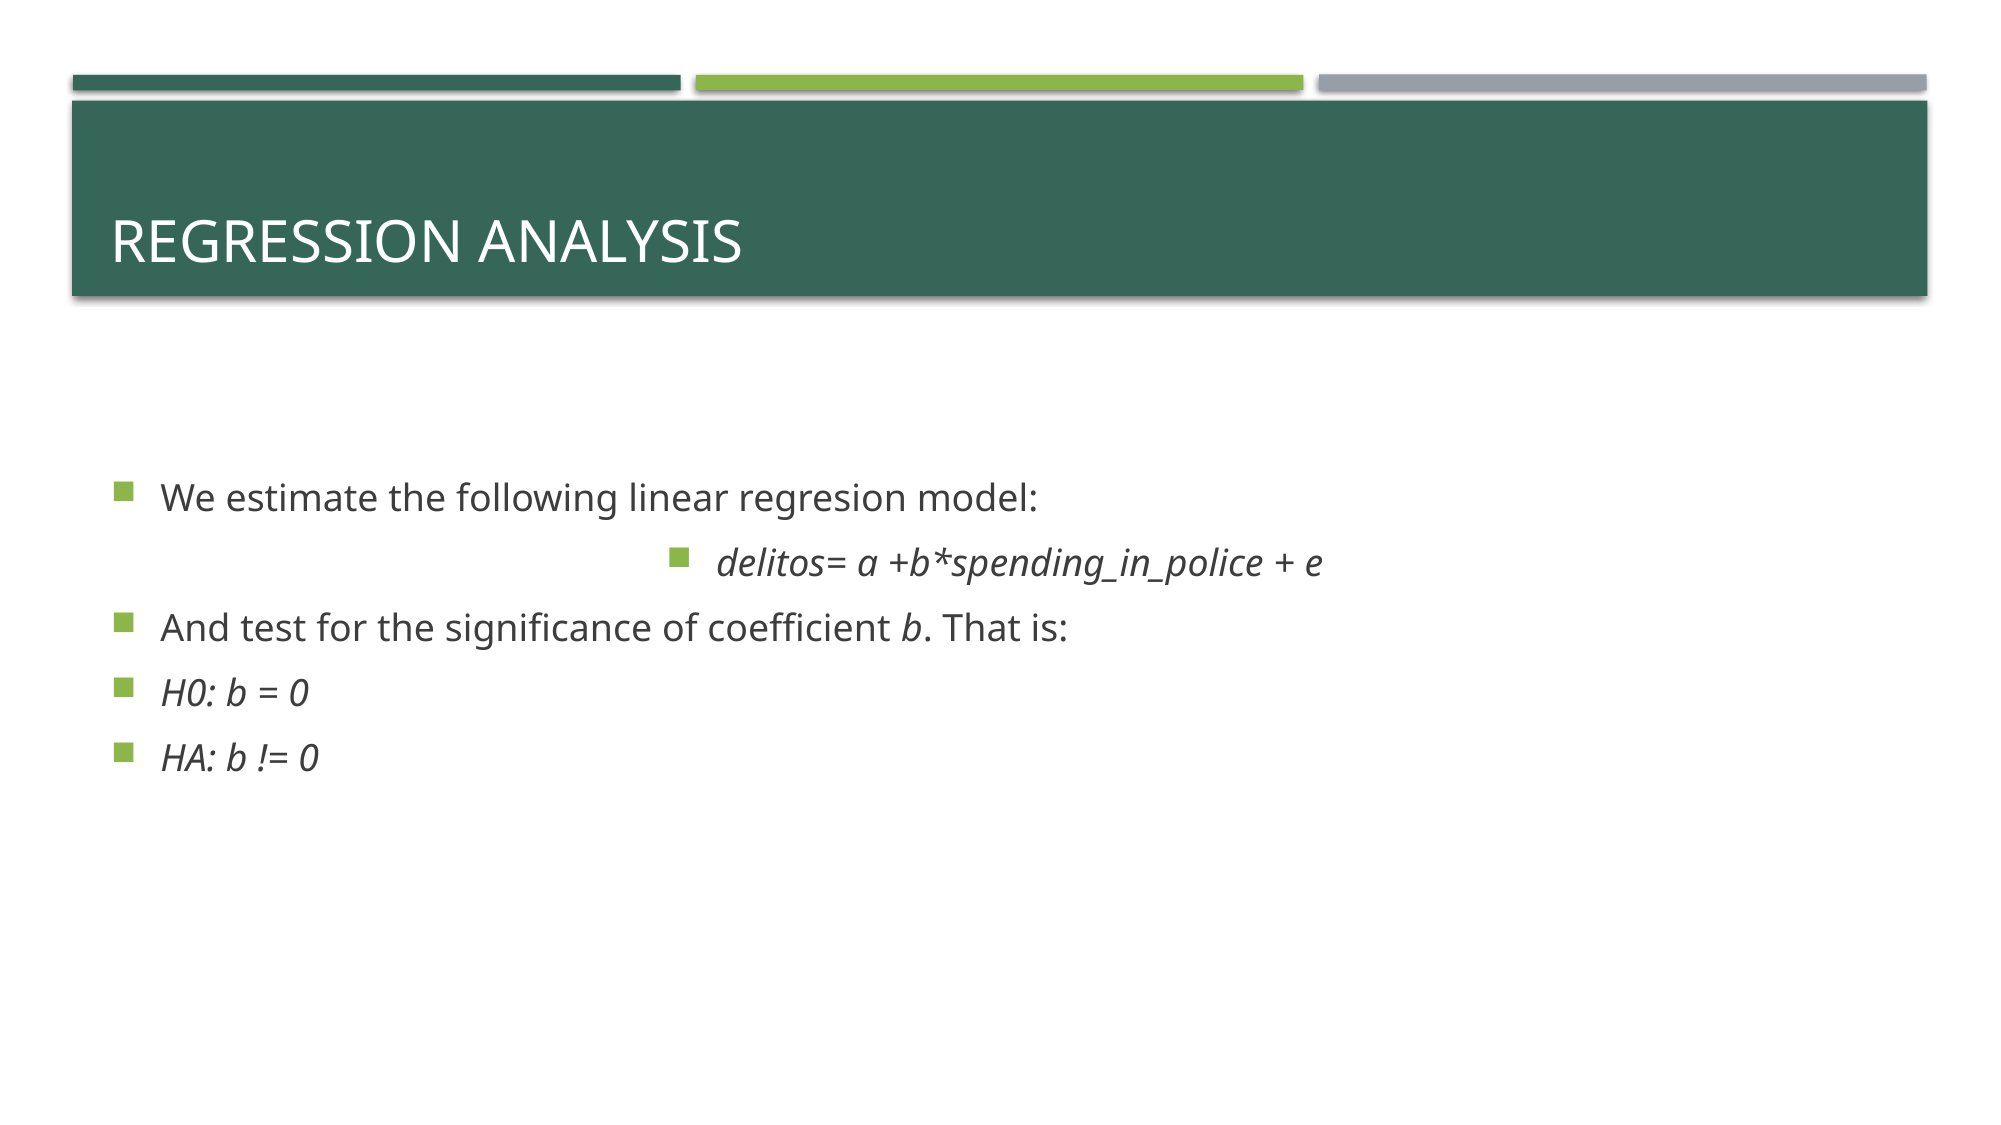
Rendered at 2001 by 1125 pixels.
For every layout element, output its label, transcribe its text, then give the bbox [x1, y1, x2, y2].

list We estimate the following linear regresion model: delitos= a +b*spending_in_police + e And test for the significance of coefficient b. That is: H0: b = 0 HA: b != 0 [95, 357, 1905, 962]
title RegresSion analysis [95, 115, 1905, 282]
